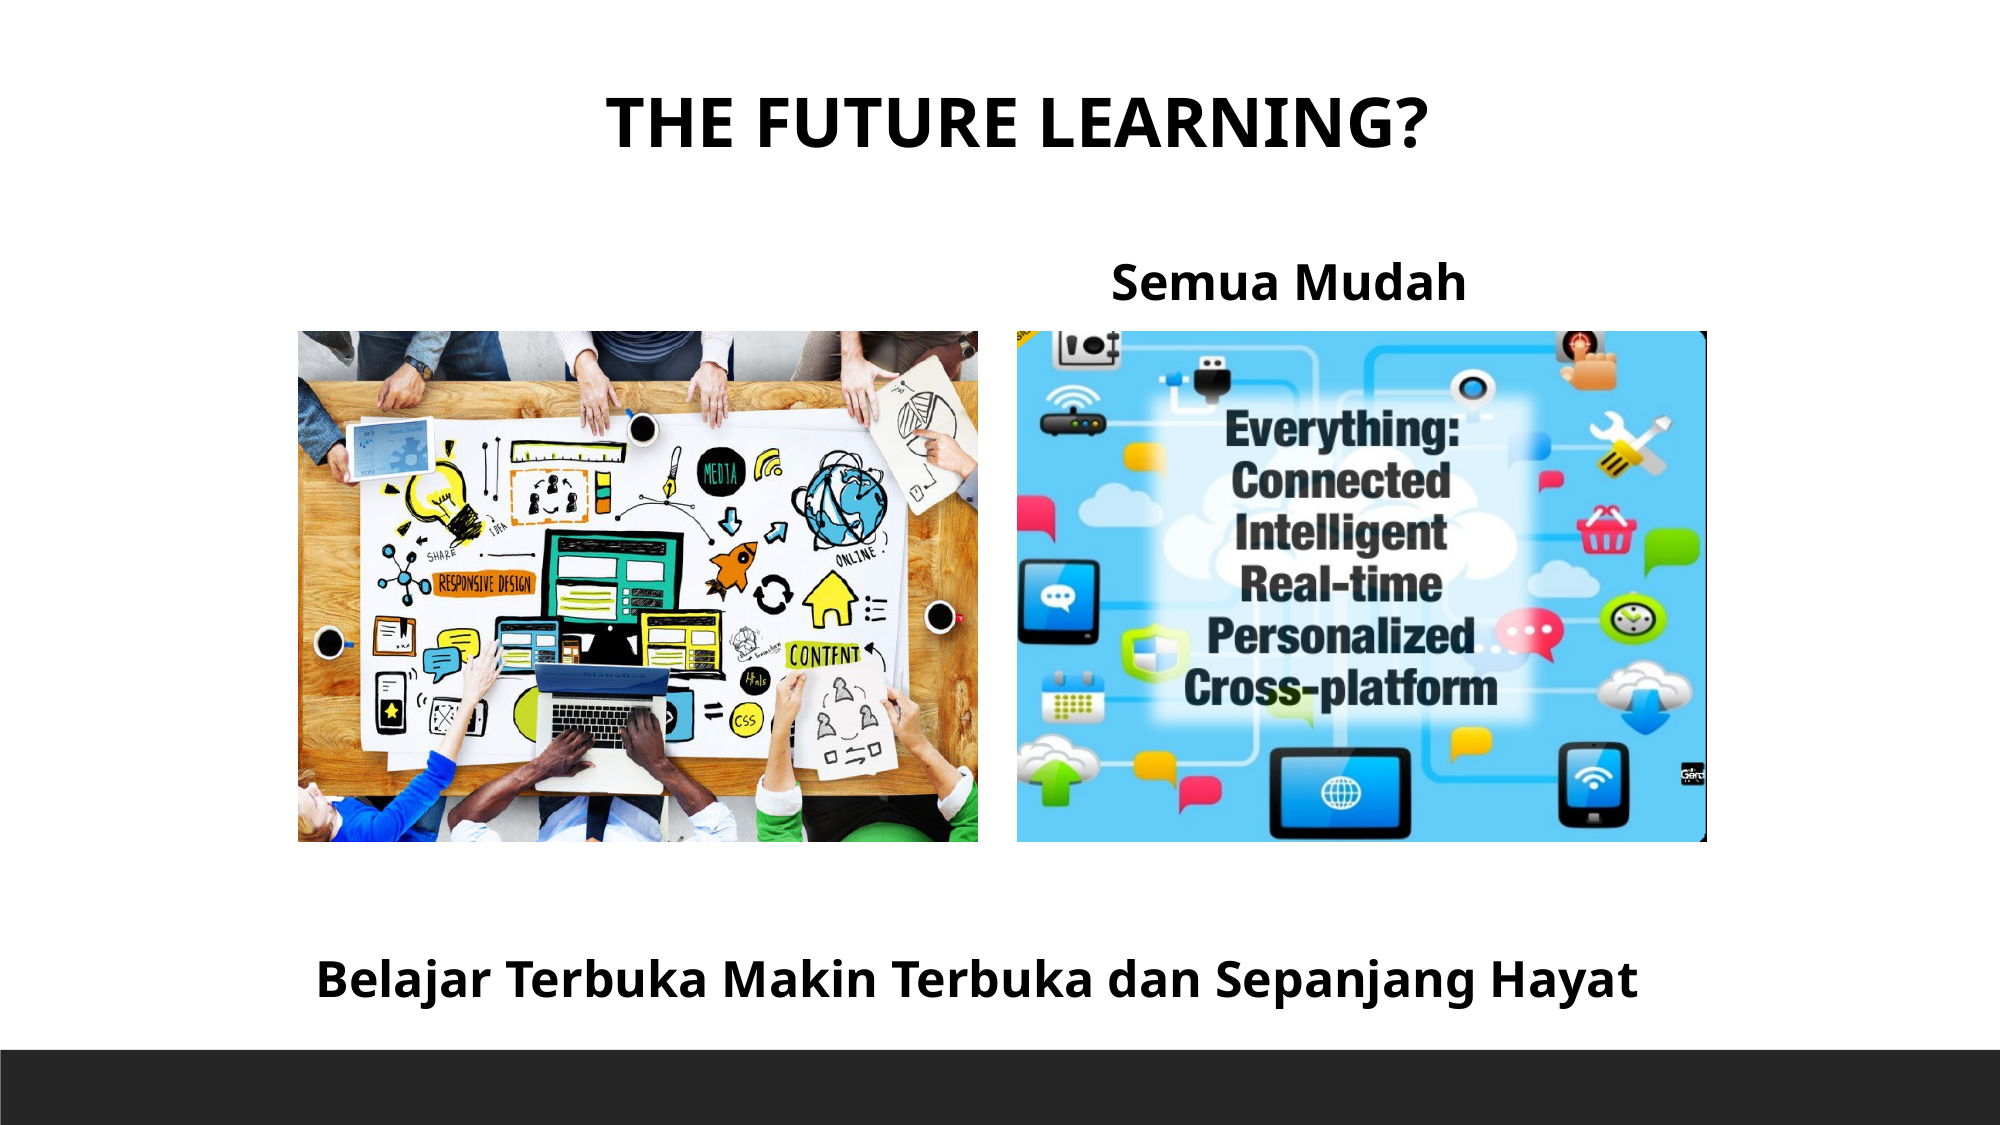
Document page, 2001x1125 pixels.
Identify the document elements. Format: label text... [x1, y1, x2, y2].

text_box Semua Mudah [1097, 243, 1484, 319]
picture [1016, 330, 1707, 842]
text_box Belajar Terbuka Makin Terbuka dan Sepanjang Hayat [300, 940, 1655, 1016]
text_box THE FUTURE LEARNING? [370, 80, 1665, 173]
picture [297, 330, 978, 842]
